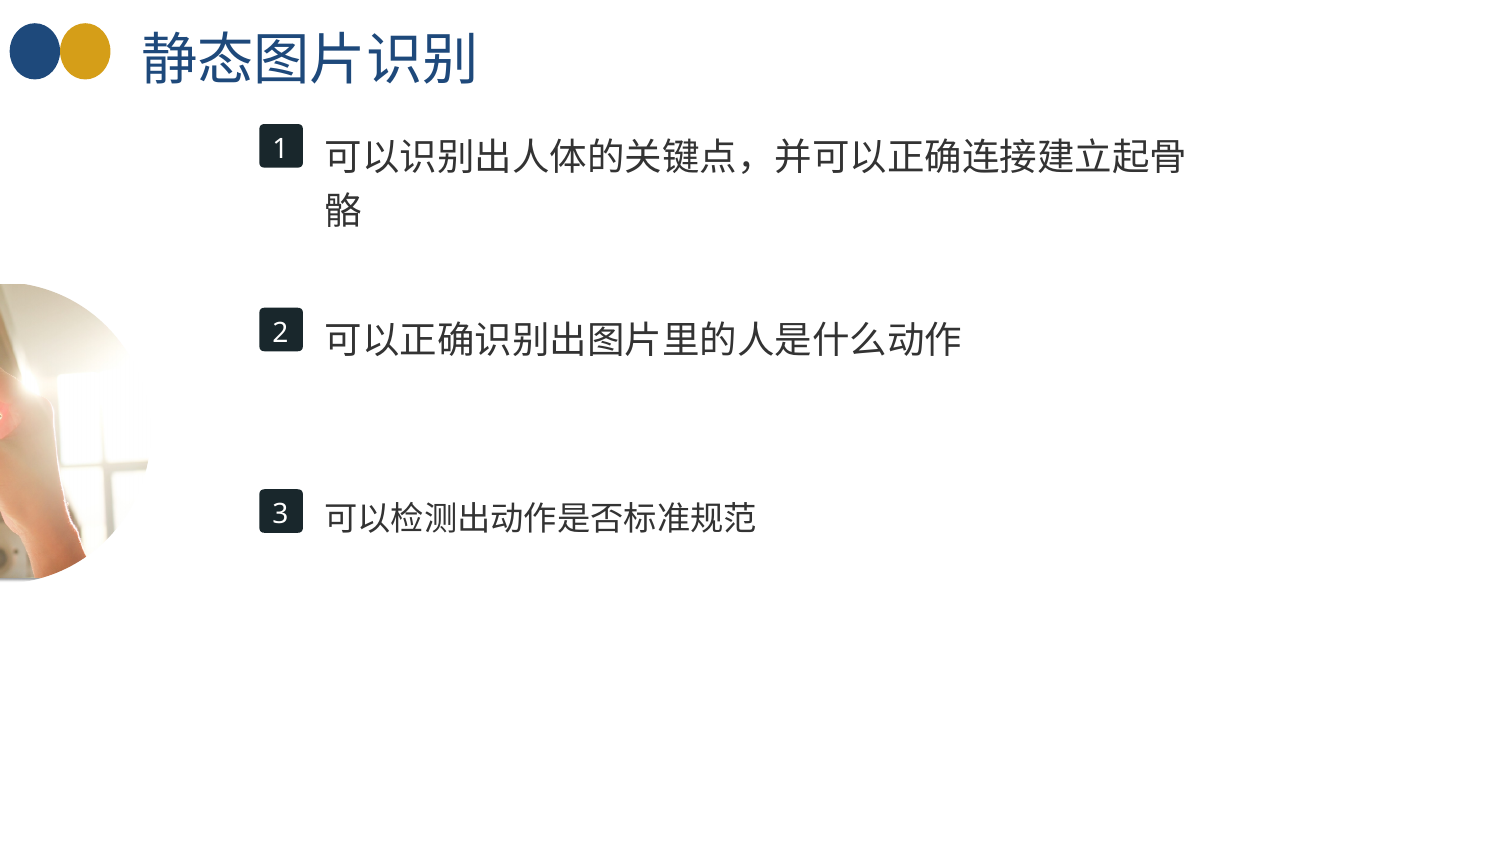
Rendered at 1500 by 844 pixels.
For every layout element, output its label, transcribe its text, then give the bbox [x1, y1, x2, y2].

text_box 1 [251, 108, 308, 181]
text_box 可以检测出动作是否标准规范 [308, 473, 1233, 553]
text_box 可以正确识别出图片里的人是什么动作 [308, 291, 1233, 378]
text_box 2 [251, 291, 308, 364]
text_box 3 [251, 473, 308, 546]
picture [0, 282, 151, 584]
text_box [60, 23, 111, 80]
text_box [9, 23, 60, 80]
text_box 可以识别出人体的关键点，并可以正确连接建立起骨骼 [308, 108, 1233, 248]
text_box 静态图片识别 [125, 0, 1359, 107]
